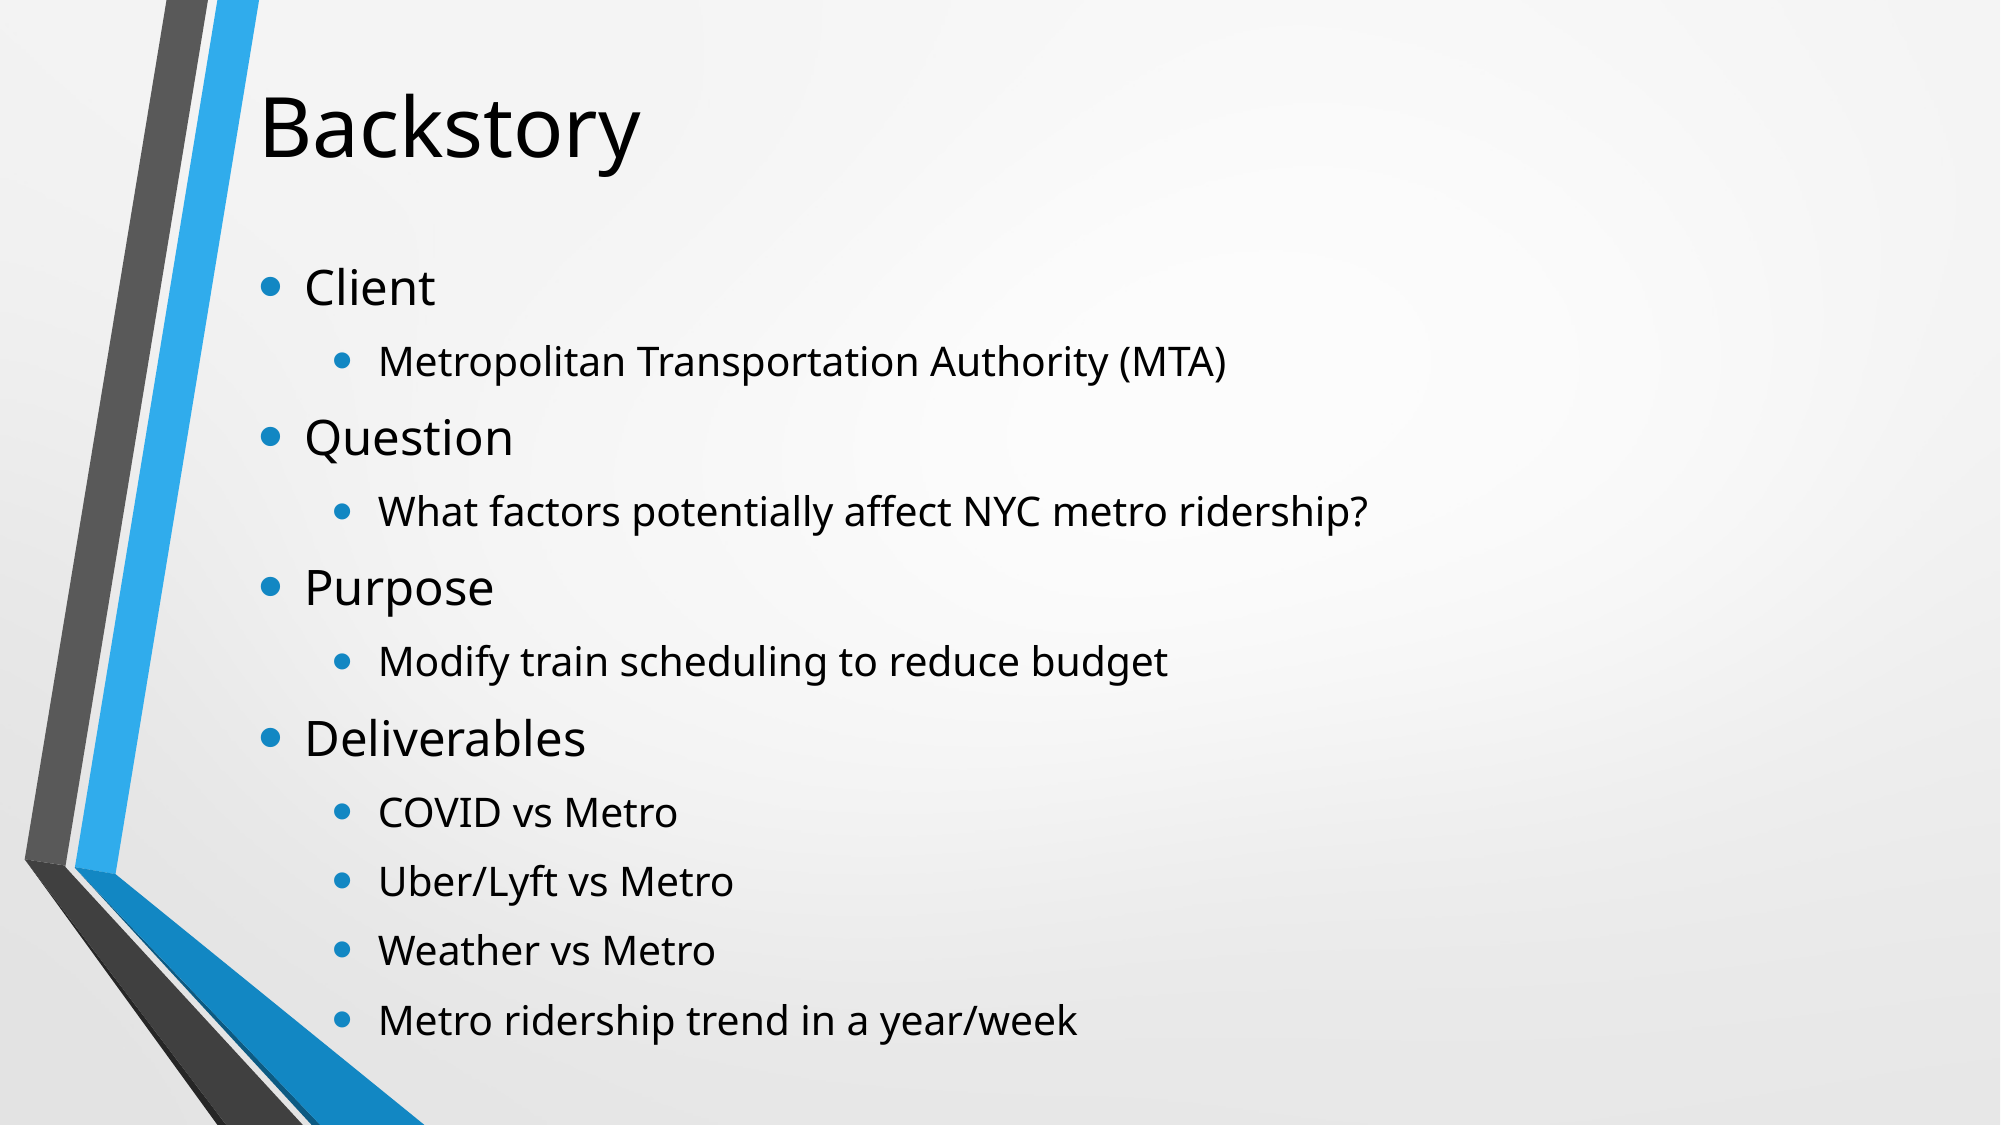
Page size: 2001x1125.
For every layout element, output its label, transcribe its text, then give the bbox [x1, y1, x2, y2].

list Client Metropolitan Transportation Authority (MTA) Question What factors potentially affect NYC metro ridership? Purpose Modify train scheduling to reduce budget Deliverables COVID vs Metro Uber/Lyft vs Metro Weather vs Metro Metro ridership trend in a year/week [243, 249, 1887, 1057]
title Backstory [243, 0, 1887, 249]
